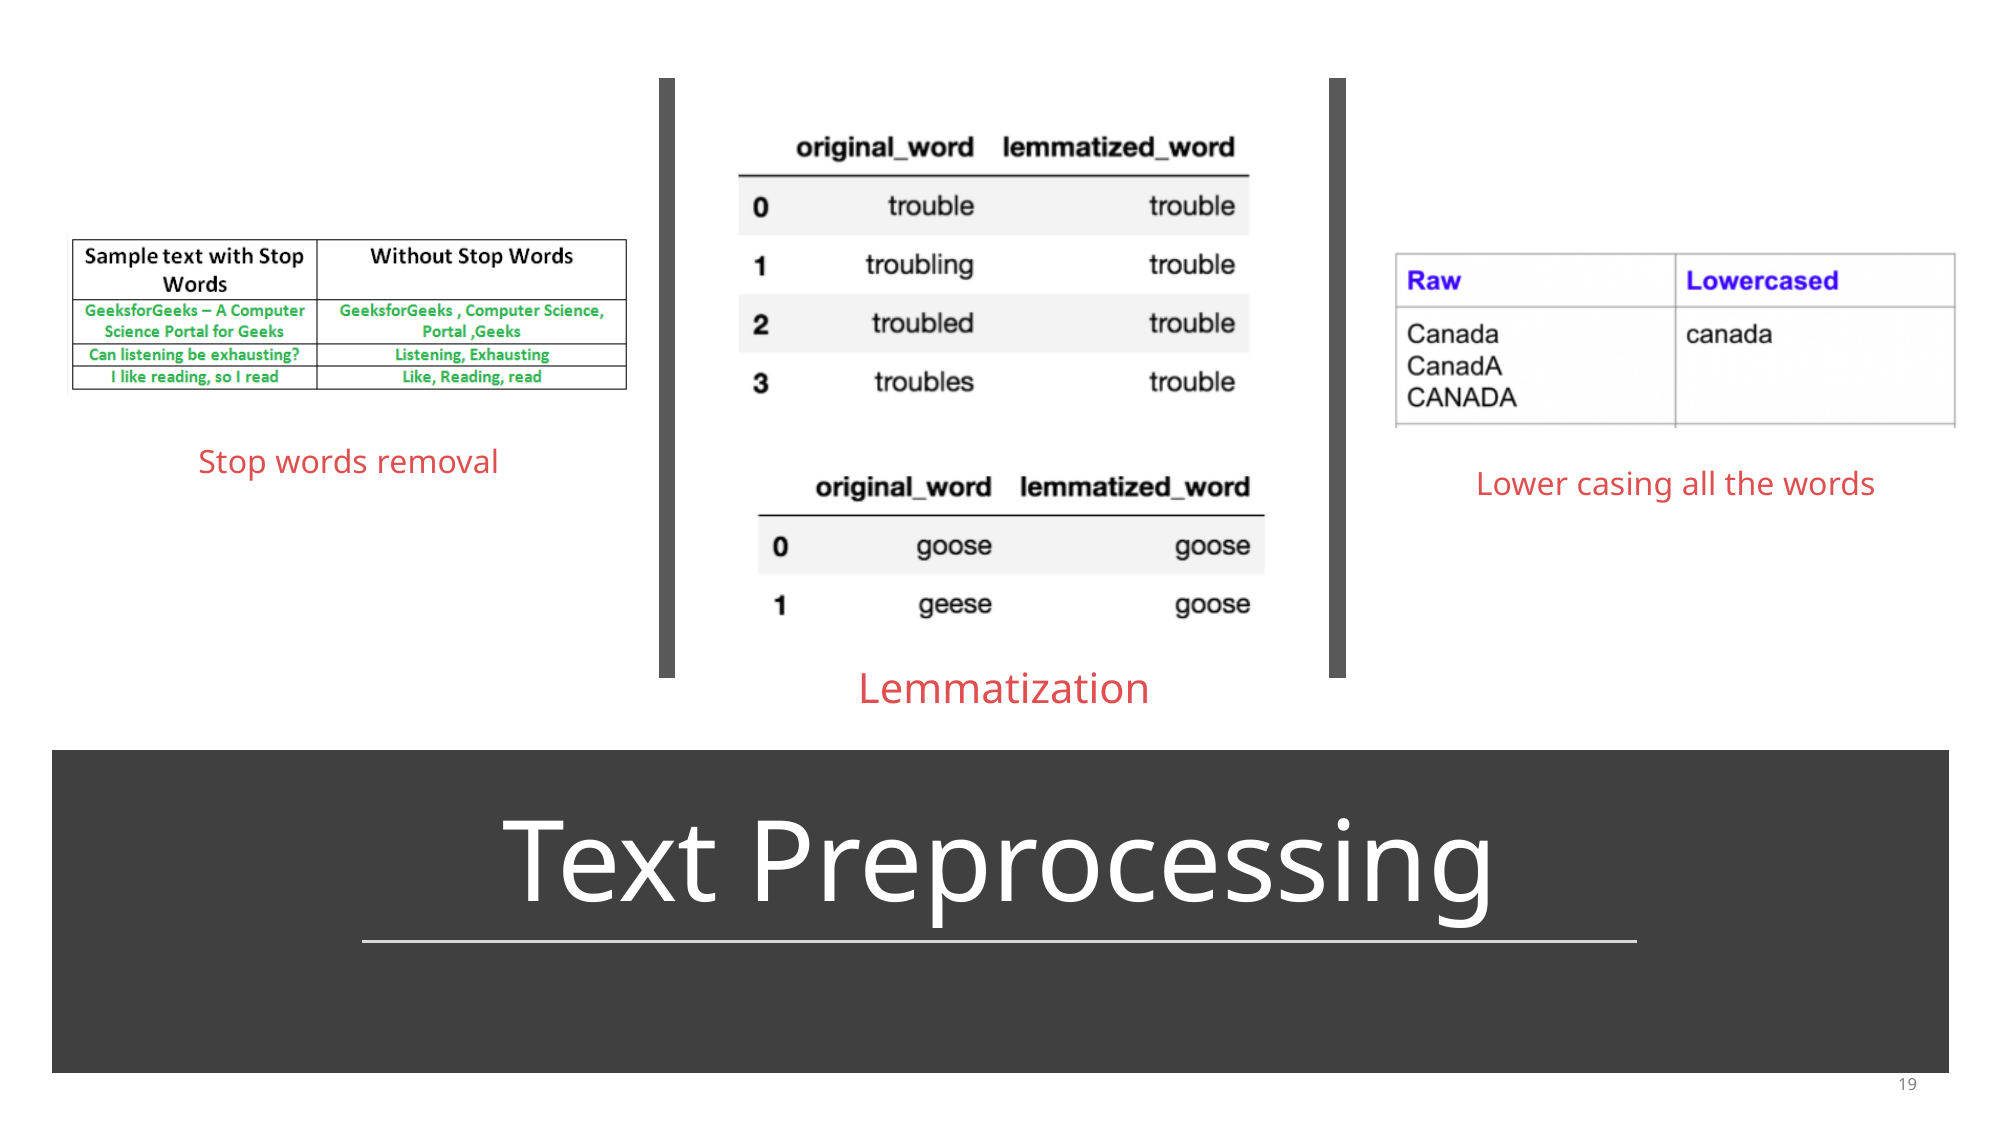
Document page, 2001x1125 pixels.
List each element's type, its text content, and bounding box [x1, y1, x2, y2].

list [1395, 251, 1958, 428]
text_box [61, 759, 1939, 1064]
title Text Preprocessing [86, 780, 1914, 933]
text_box Stop words removal [162, 438, 536, 508]
picture [67, 234, 631, 396]
text_box Lemmatization [817, 660, 1191, 730]
text_box Lower casing all the words [1457, 460, 1896, 530]
picture [724, 119, 1287, 639]
